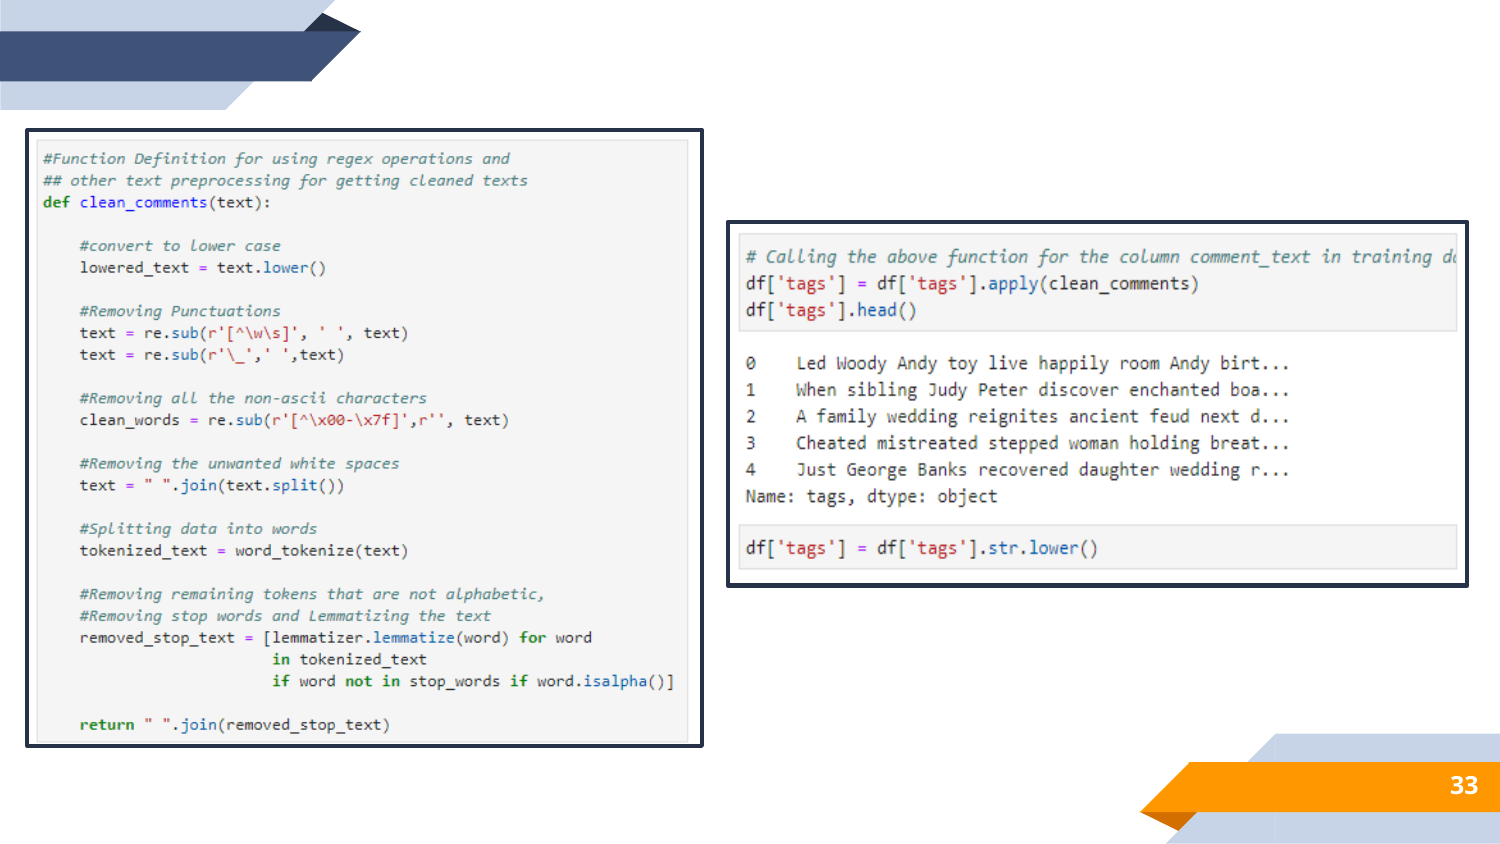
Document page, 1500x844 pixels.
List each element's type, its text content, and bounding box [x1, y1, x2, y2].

picture [29, 132, 700, 744]
picture [729, 223, 1466, 584]
slide_number 33 [1249, 760, 1494, 813]
